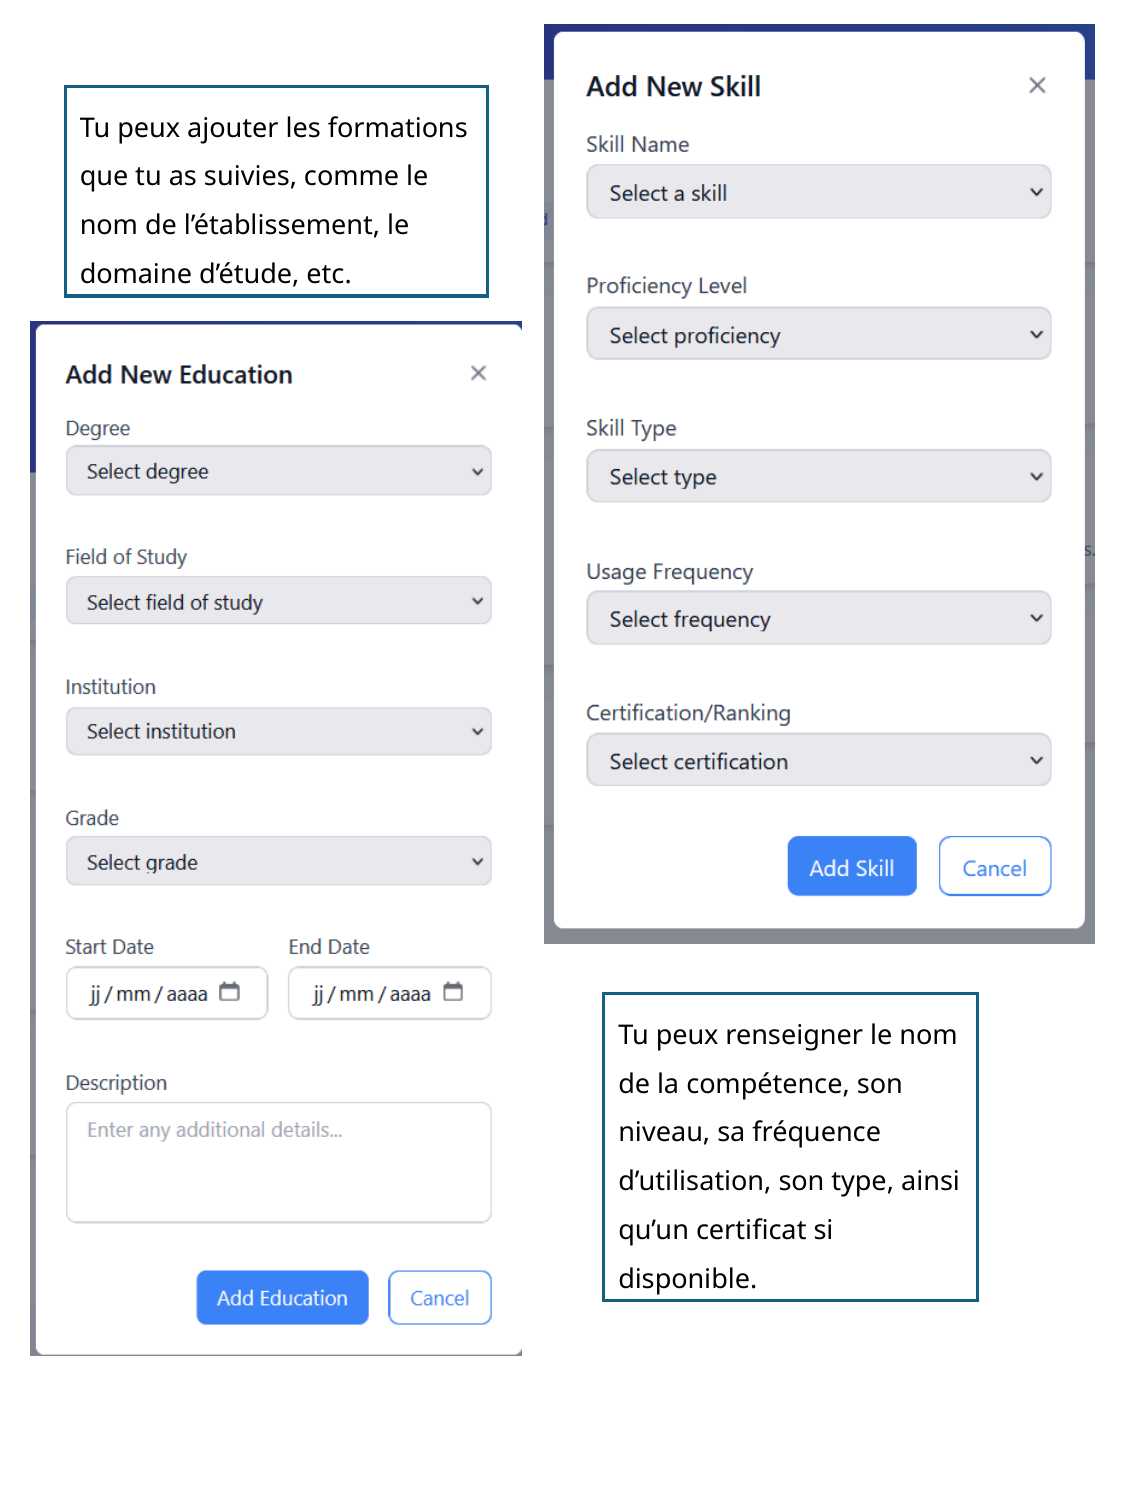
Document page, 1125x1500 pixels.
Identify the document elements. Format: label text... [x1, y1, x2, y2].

picture [543, 23, 1095, 944]
picture [30, 321, 522, 1357]
text_box Tu peux ajouter les formations que tu as suivies, comme le nom de l’établissement, le domaine d’étude, etc. [64, 85, 489, 298]
text_box Tu peux renseigner le nom de la compétence, son niveau, sa fréquence d’utilisation, son type, ainsi qu’un certificat si disponible. [602, 992, 979, 1302]
